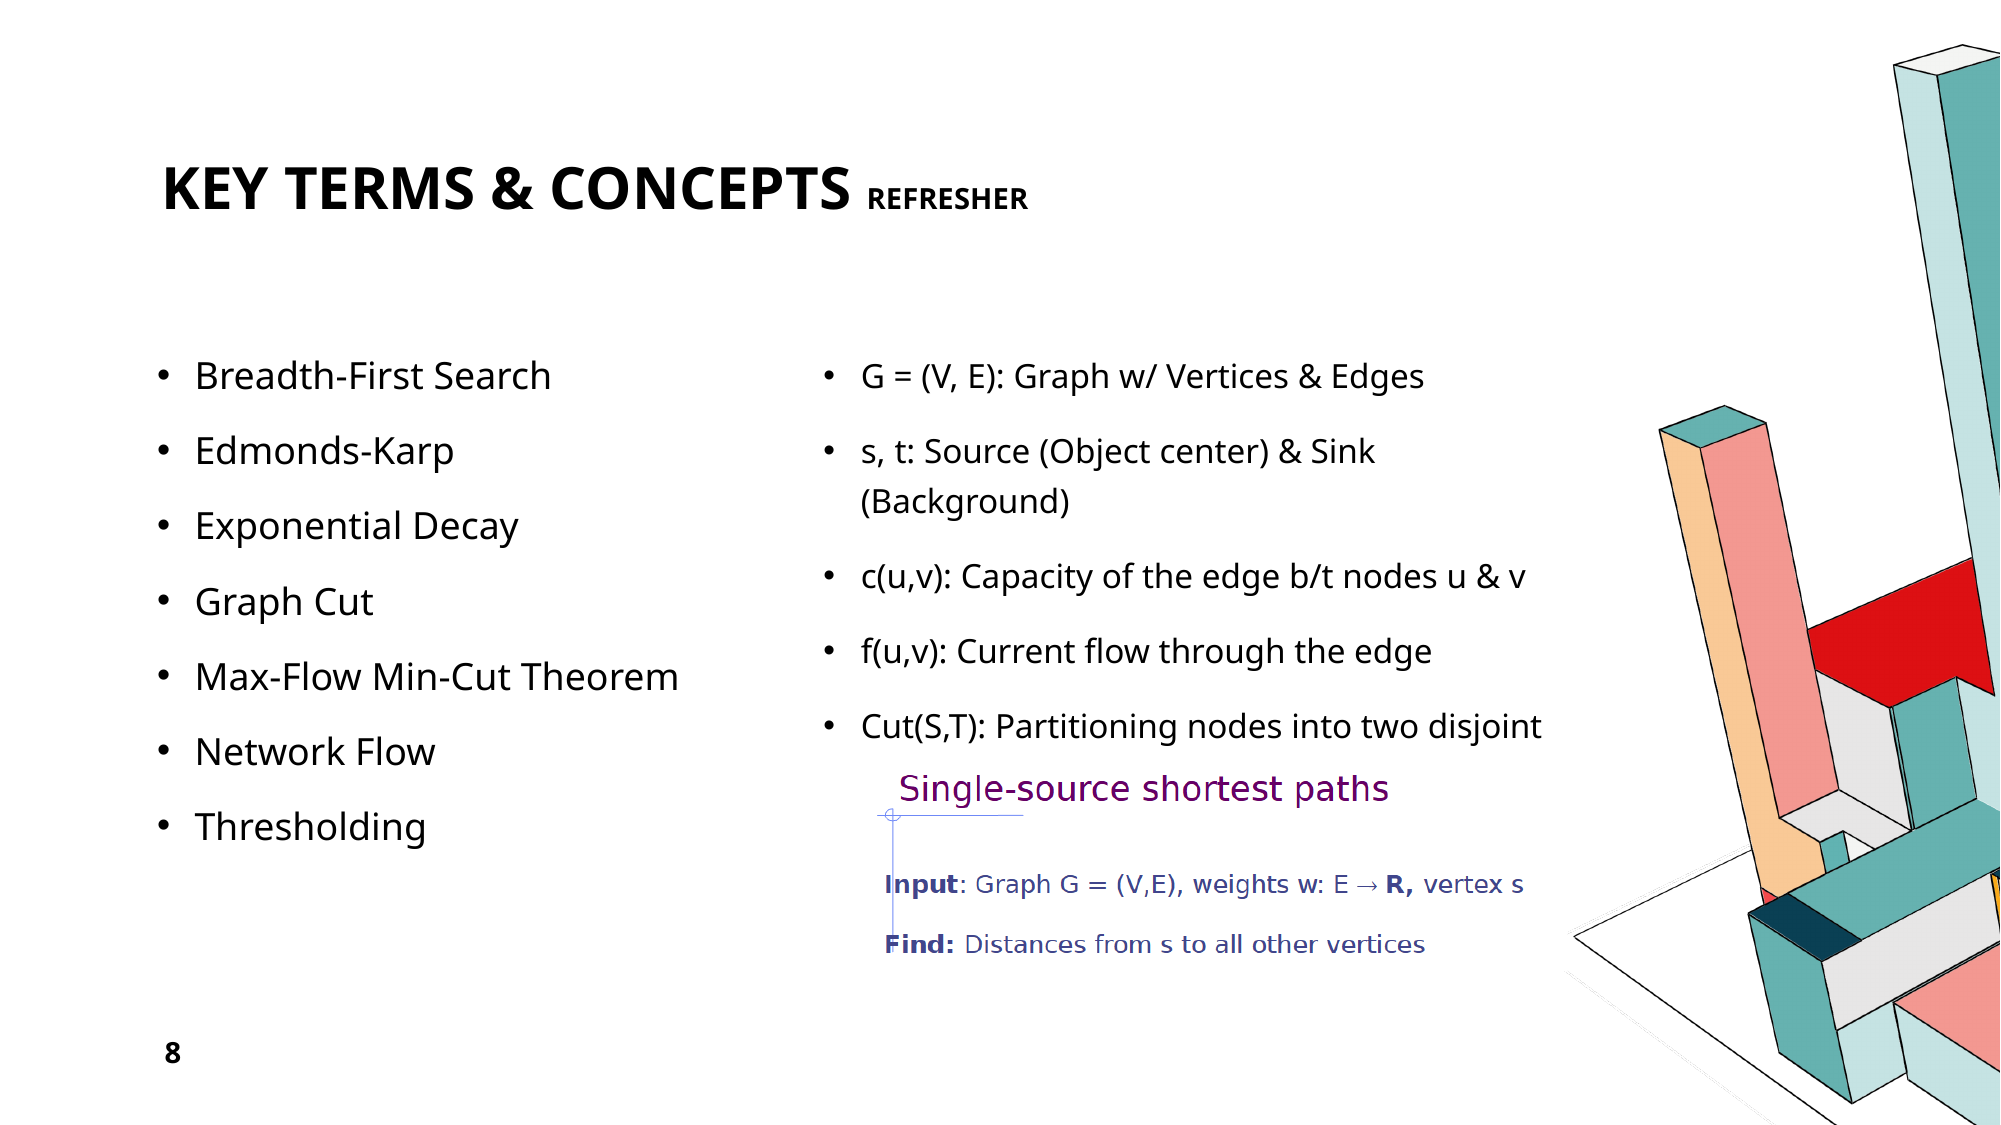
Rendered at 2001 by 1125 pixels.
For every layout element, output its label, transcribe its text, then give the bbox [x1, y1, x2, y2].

text_box G = (V, E): Graph w/ Vertices & Edges s, t: Source (Object center) & Sink (Background) c(u,v): Capacity of the edge b/t nodes u & v f(u,v): Current flow through the edge Cut(S,T): Partitioning nodes into two disjoint sets [808, 337, 1607, 911]
list Breadth-First Search Edmonds-Karp Exponential Decay Graph Cut Max-Flow Min-Cut Theorem Network Flow Thresholding [142, 339, 793, 913]
title Key Terms & Concepts Refresher [146, 11, 1508, 230]
picture [848, 43, 2000, 1125]
slide_number 8 [149, 1024, 588, 1085]
